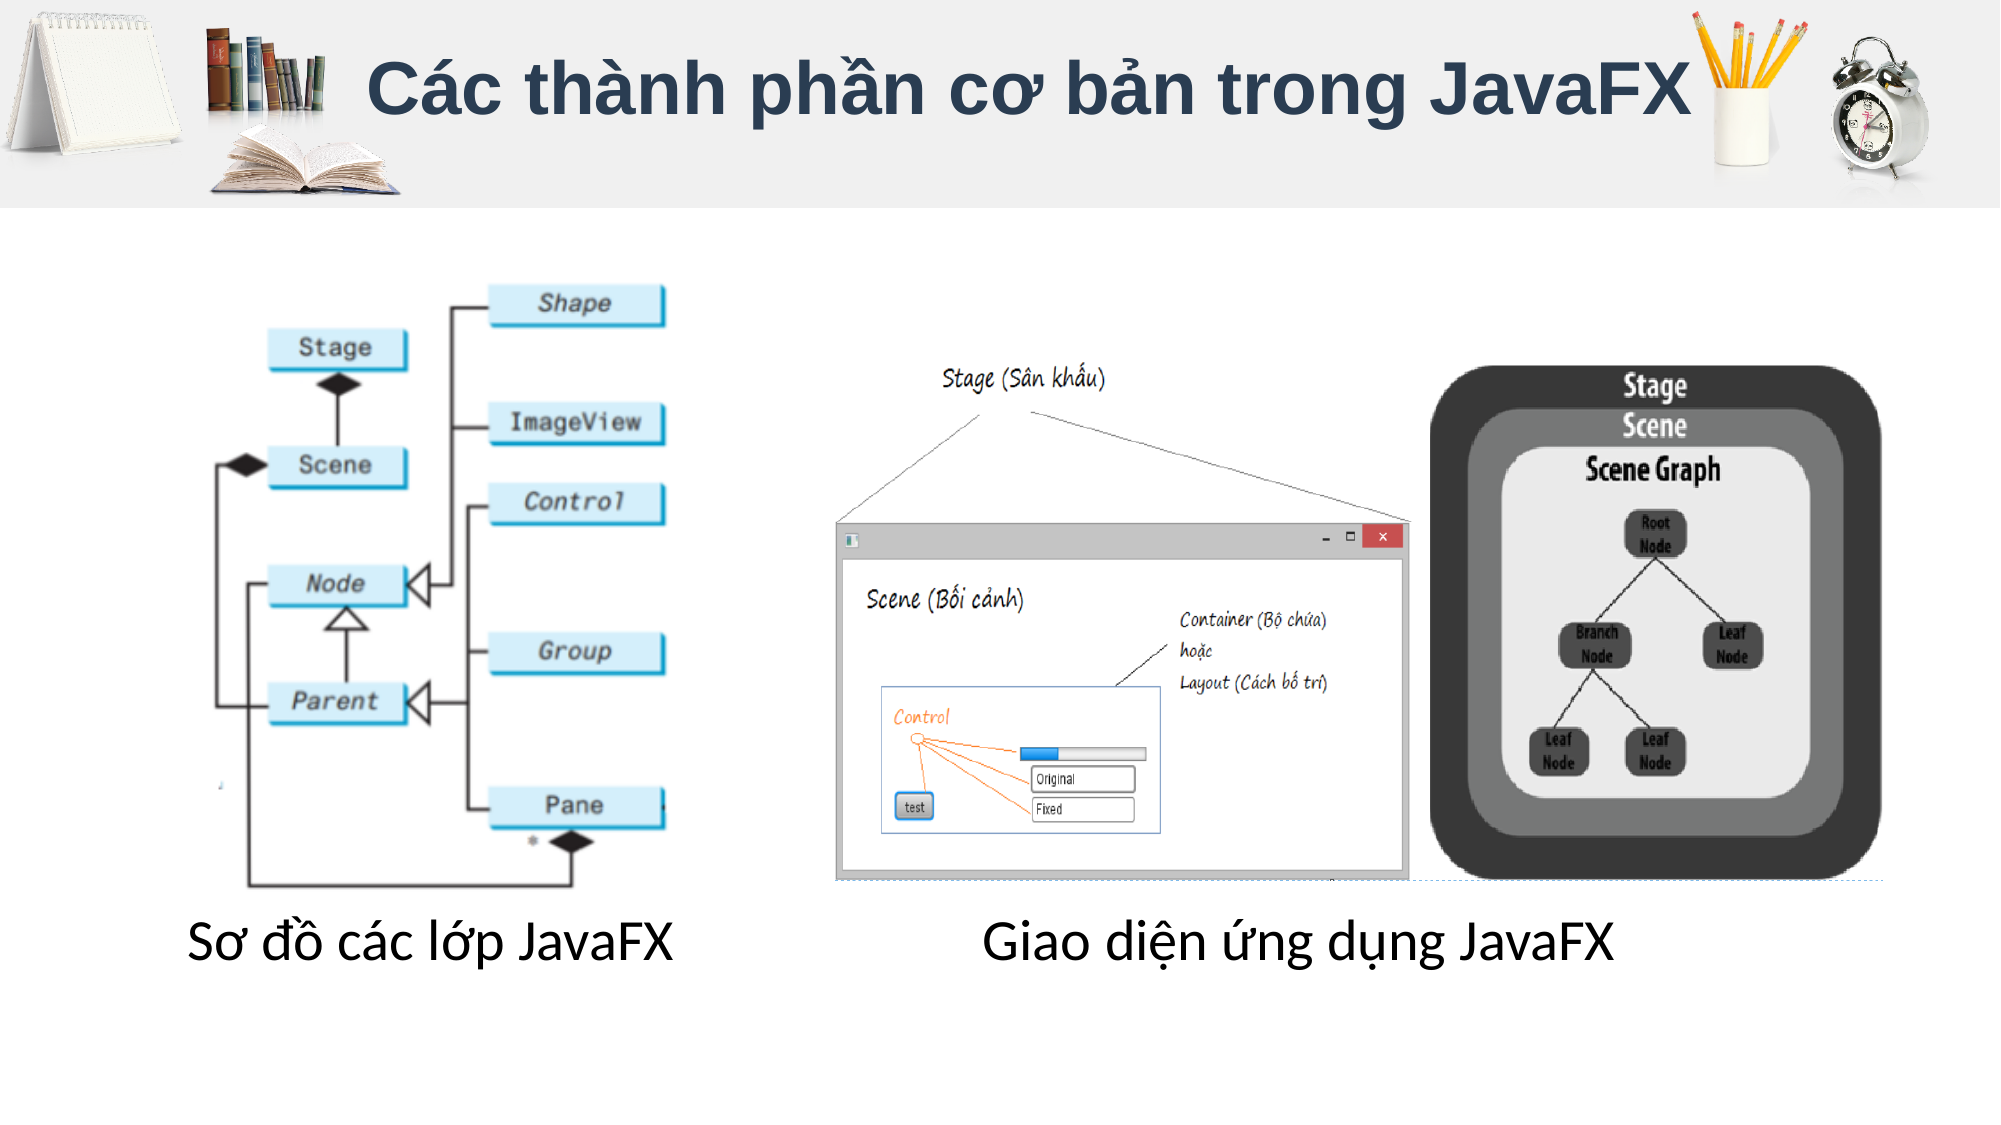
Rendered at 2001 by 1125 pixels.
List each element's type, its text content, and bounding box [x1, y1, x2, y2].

picture [203, 262, 674, 895]
text_box Giao diện ứng dụng JavaFX [968, 895, 1751, 980]
text_box Các thành phần cơ bản trong JavaFX [351, 32, 1692, 138]
picture [1692, 11, 1808, 193]
picture [0, 11, 186, 173]
picture [205, 28, 402, 197]
picture [1827, 36, 1939, 212]
text_box Sơ đồ các lớp JavaFX [172, 895, 955, 980]
picture [831, 348, 1884, 881]
text_box [0, 0, 2000, 209]
